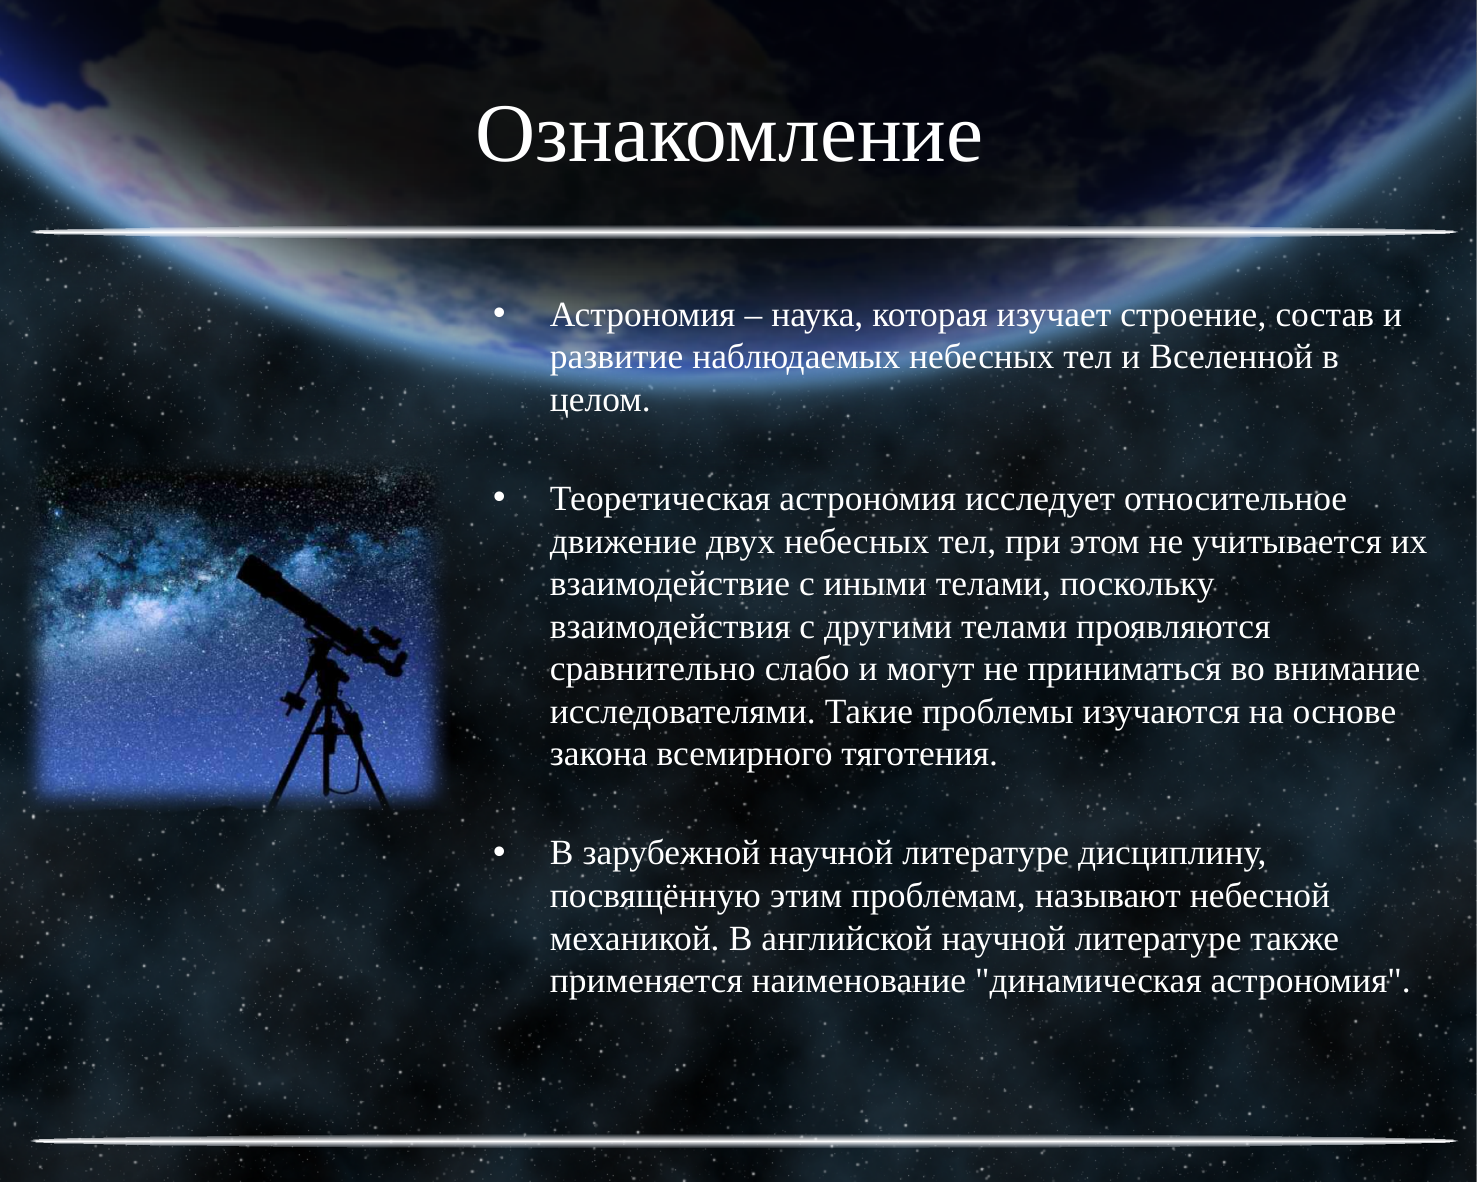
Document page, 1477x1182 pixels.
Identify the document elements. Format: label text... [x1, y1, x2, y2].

picture [0, 0, 1477, 1182]
title Ознакомление [64, 70, 1394, 186]
list Астрономия – наука, которая изучает строение, состав и развитие наблюдаемых небесных тел и Вселенной в целом. Теоретическая астрономия исследует относительное движение двух небесных тел, при этом не учитывается их взаимодействие с иными телами, поскольку взаимодействия с другими телами проявляются сравнительно слабо и могут не приниматься во внимание исследователями. Такие проблемы изучаются на основе закона всемирного тяготения. В зарубежной научной литературе дисциплину, посвящённую этим проблемам, называют небесной механикой. В английской научной литературе также применяется наименование "динамическая астрономия". [478, 283, 1447, 1123]
